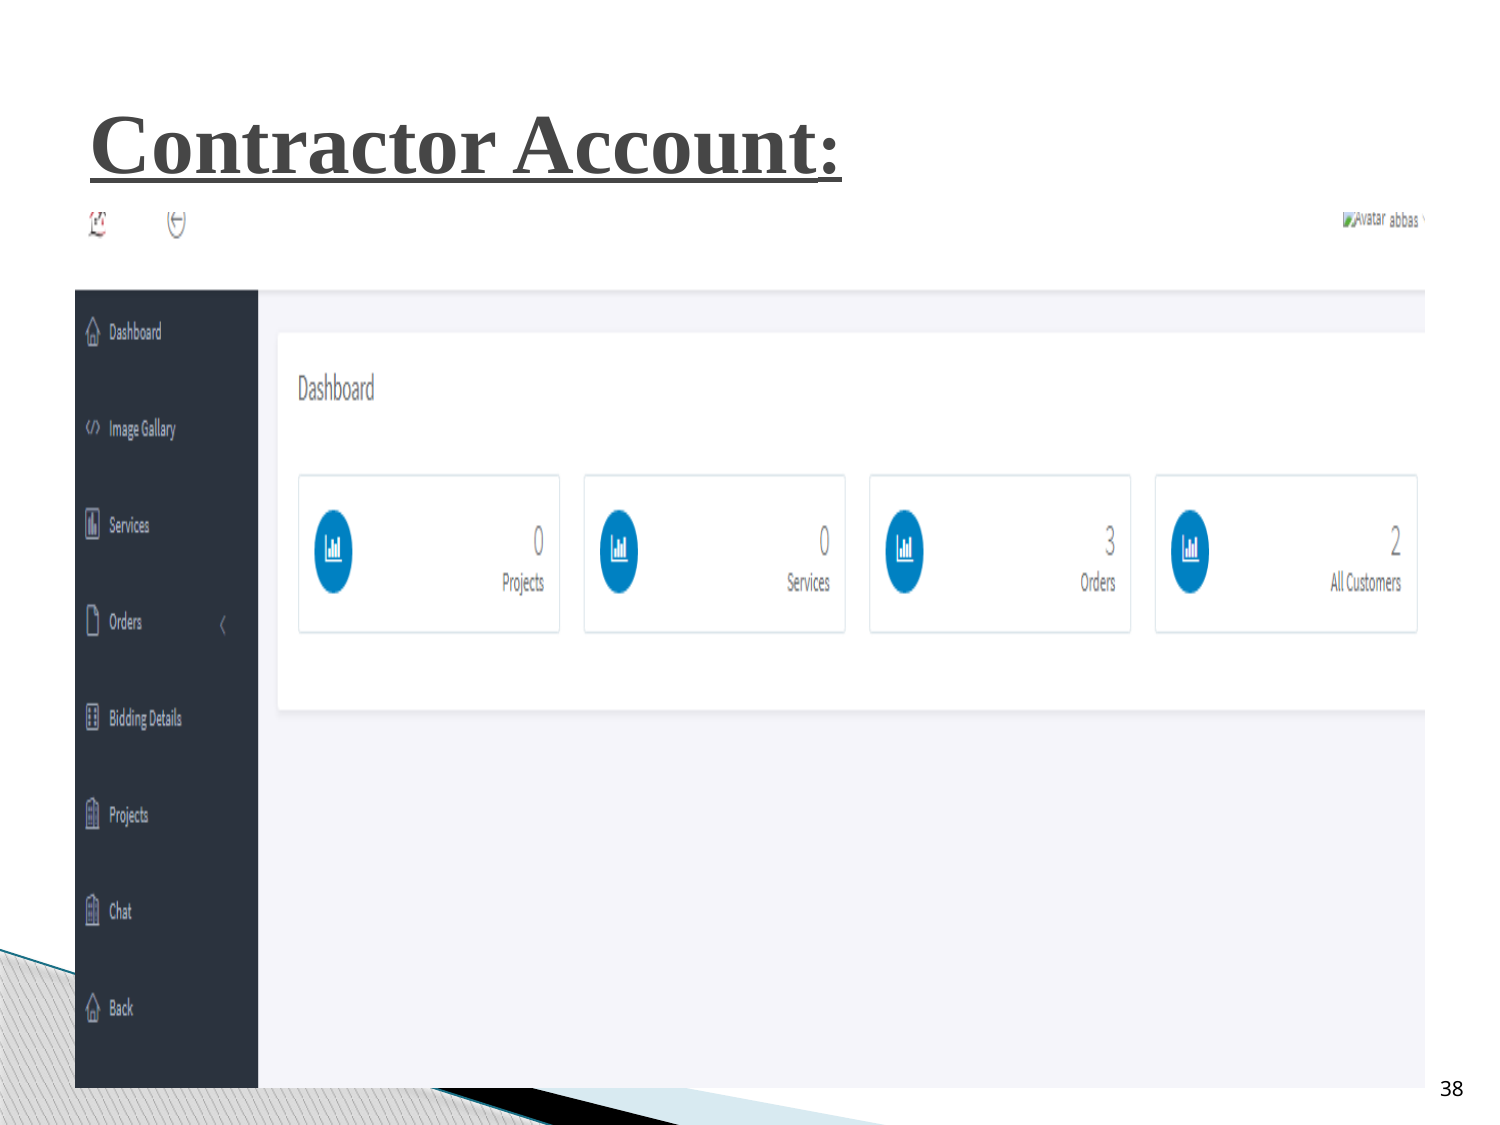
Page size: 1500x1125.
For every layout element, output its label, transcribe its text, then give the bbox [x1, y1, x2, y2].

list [74, 212, 1426, 1088]
title Contractor Account: [75, 45, 1425, 212]
slide_number 38 [1418, 1051, 1479, 1112]
